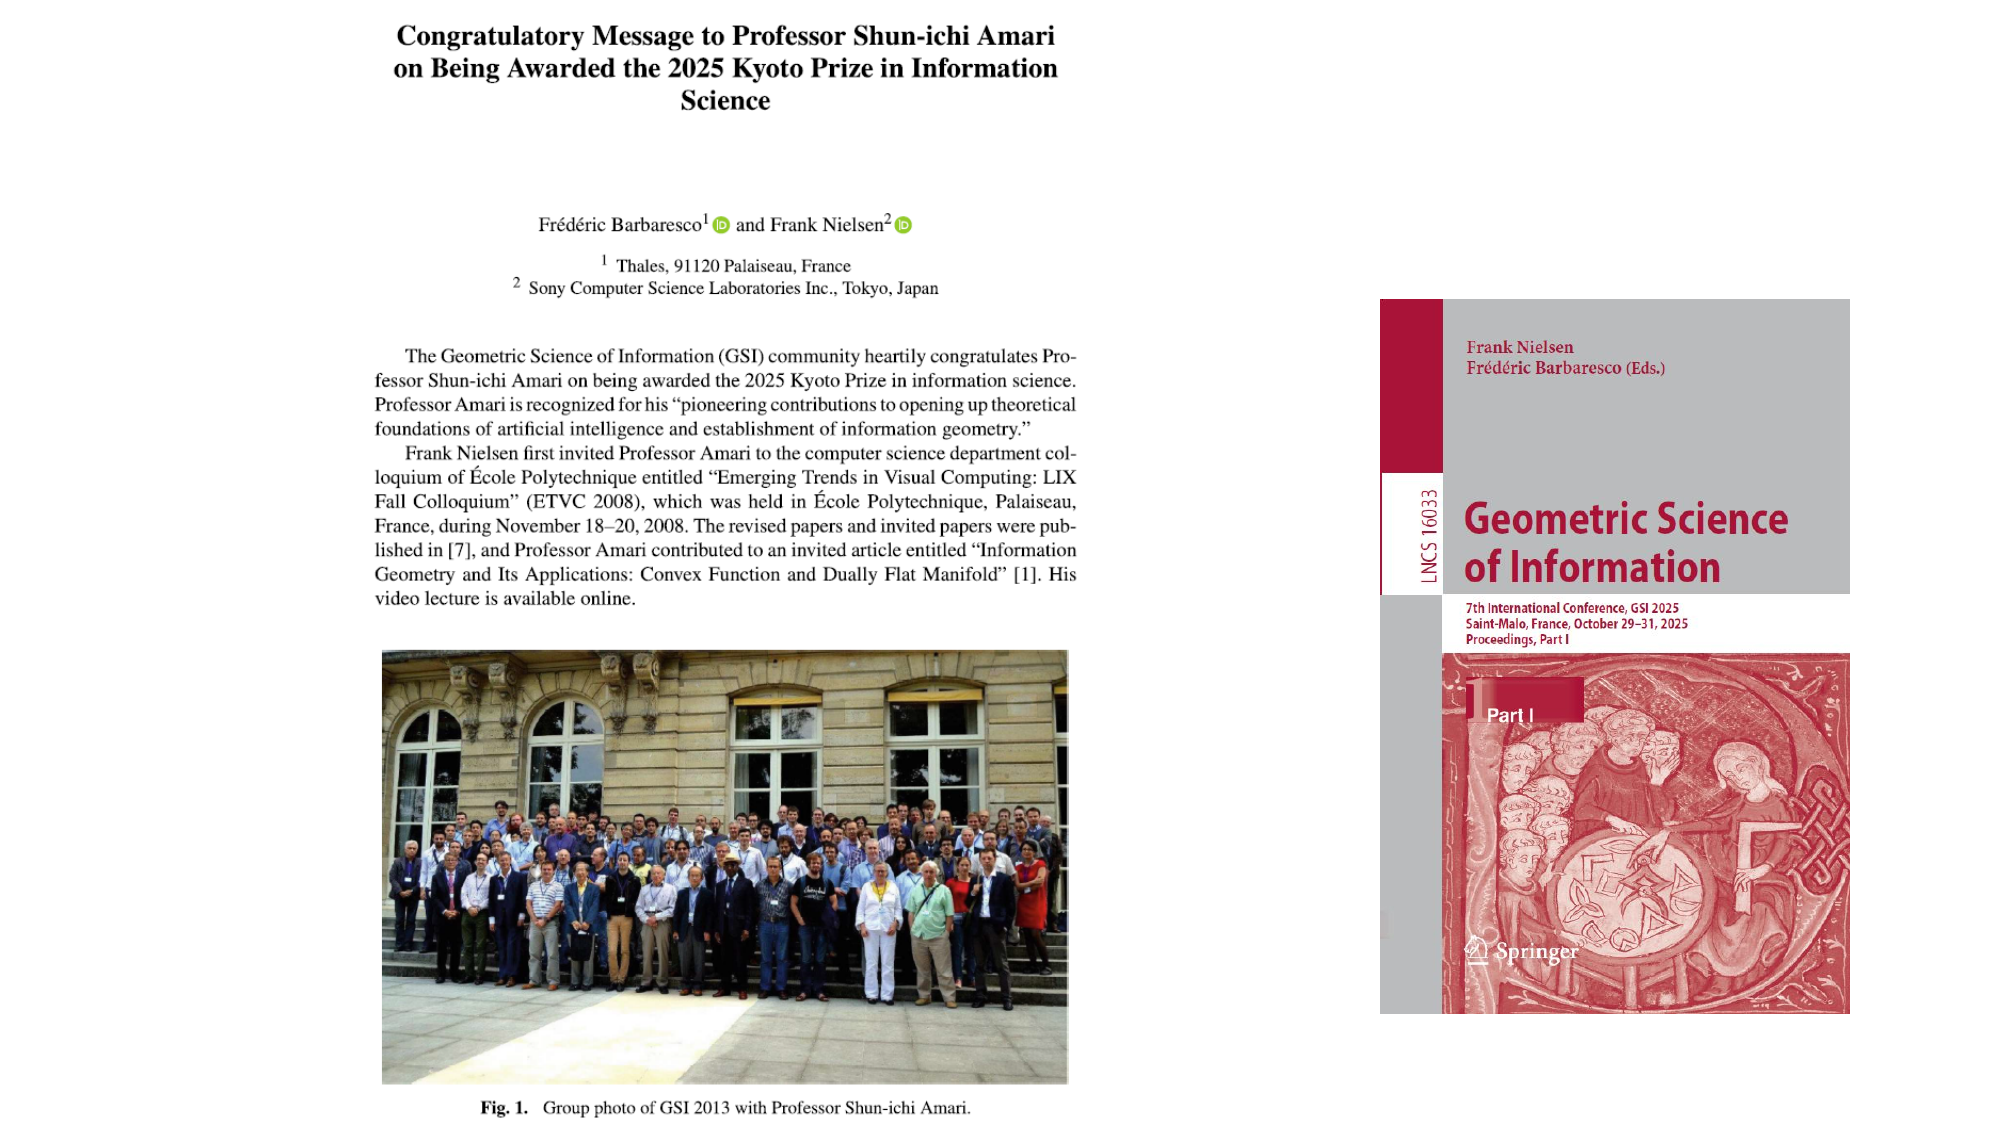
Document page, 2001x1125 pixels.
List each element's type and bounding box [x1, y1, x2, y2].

picture [1379, 298, 1850, 1014]
picture [318, 0, 1134, 1125]
